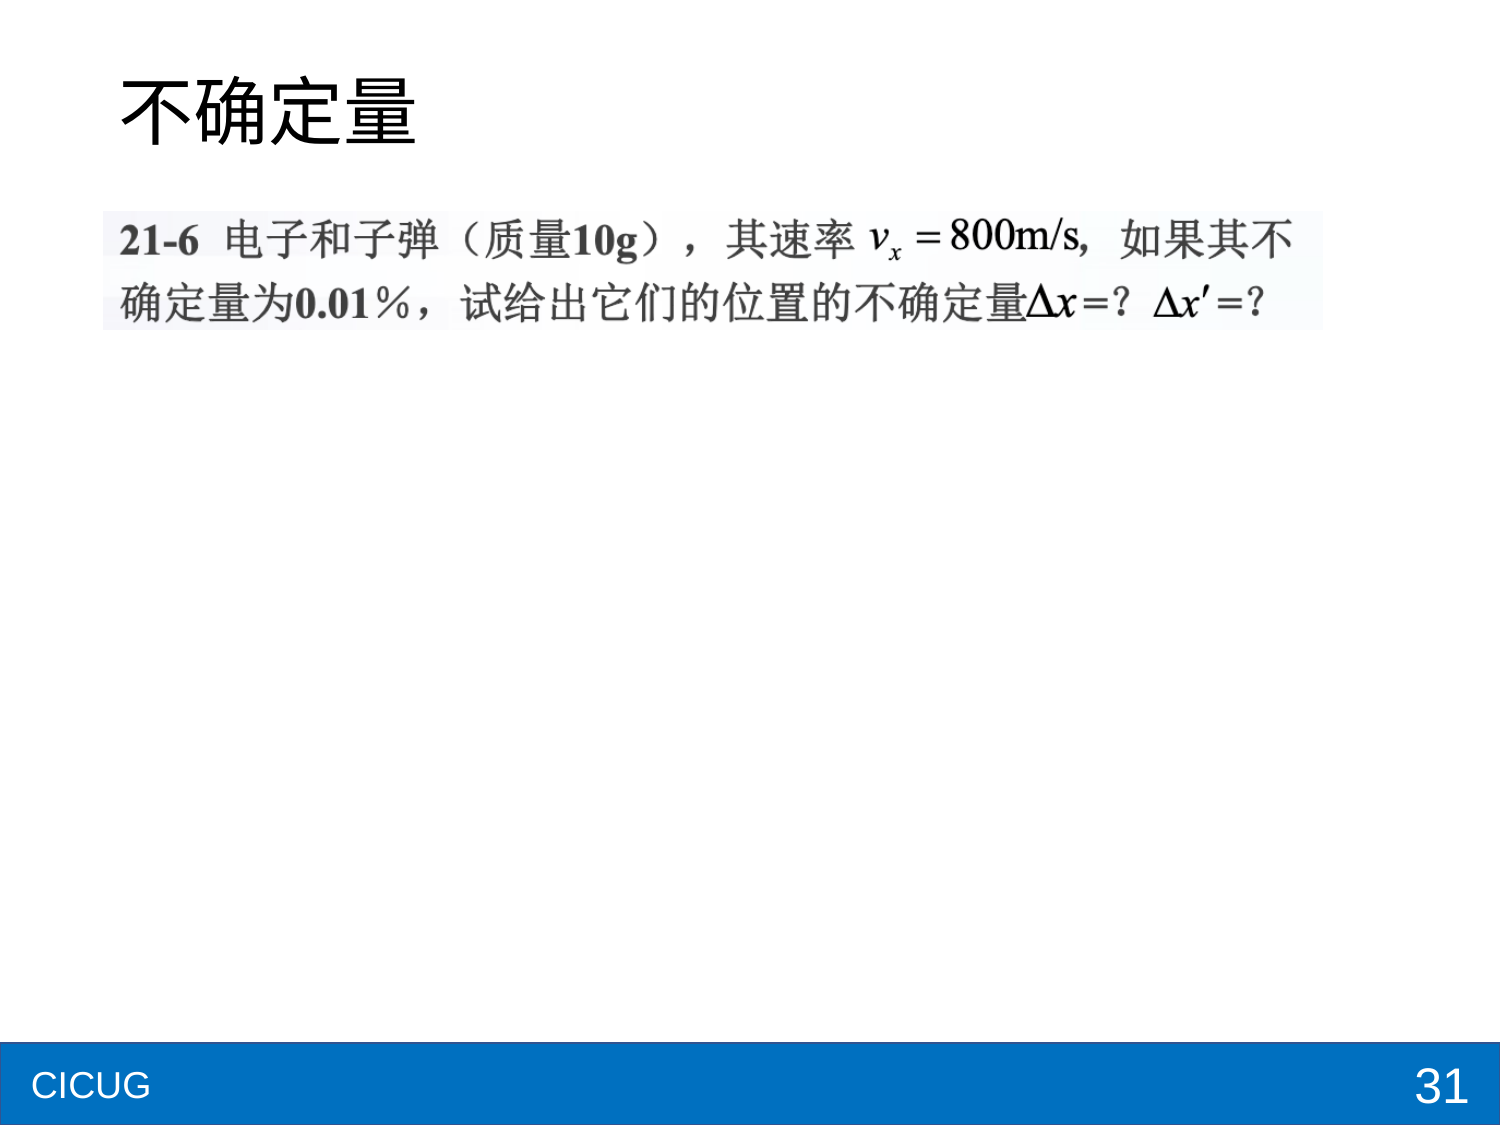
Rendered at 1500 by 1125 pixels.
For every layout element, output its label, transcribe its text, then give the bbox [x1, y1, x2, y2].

title 不确定量 [103, 59, 1397, 171]
picture [103, 211, 1323, 330]
slide_number 31 [1147, 1054, 1485, 1114]
